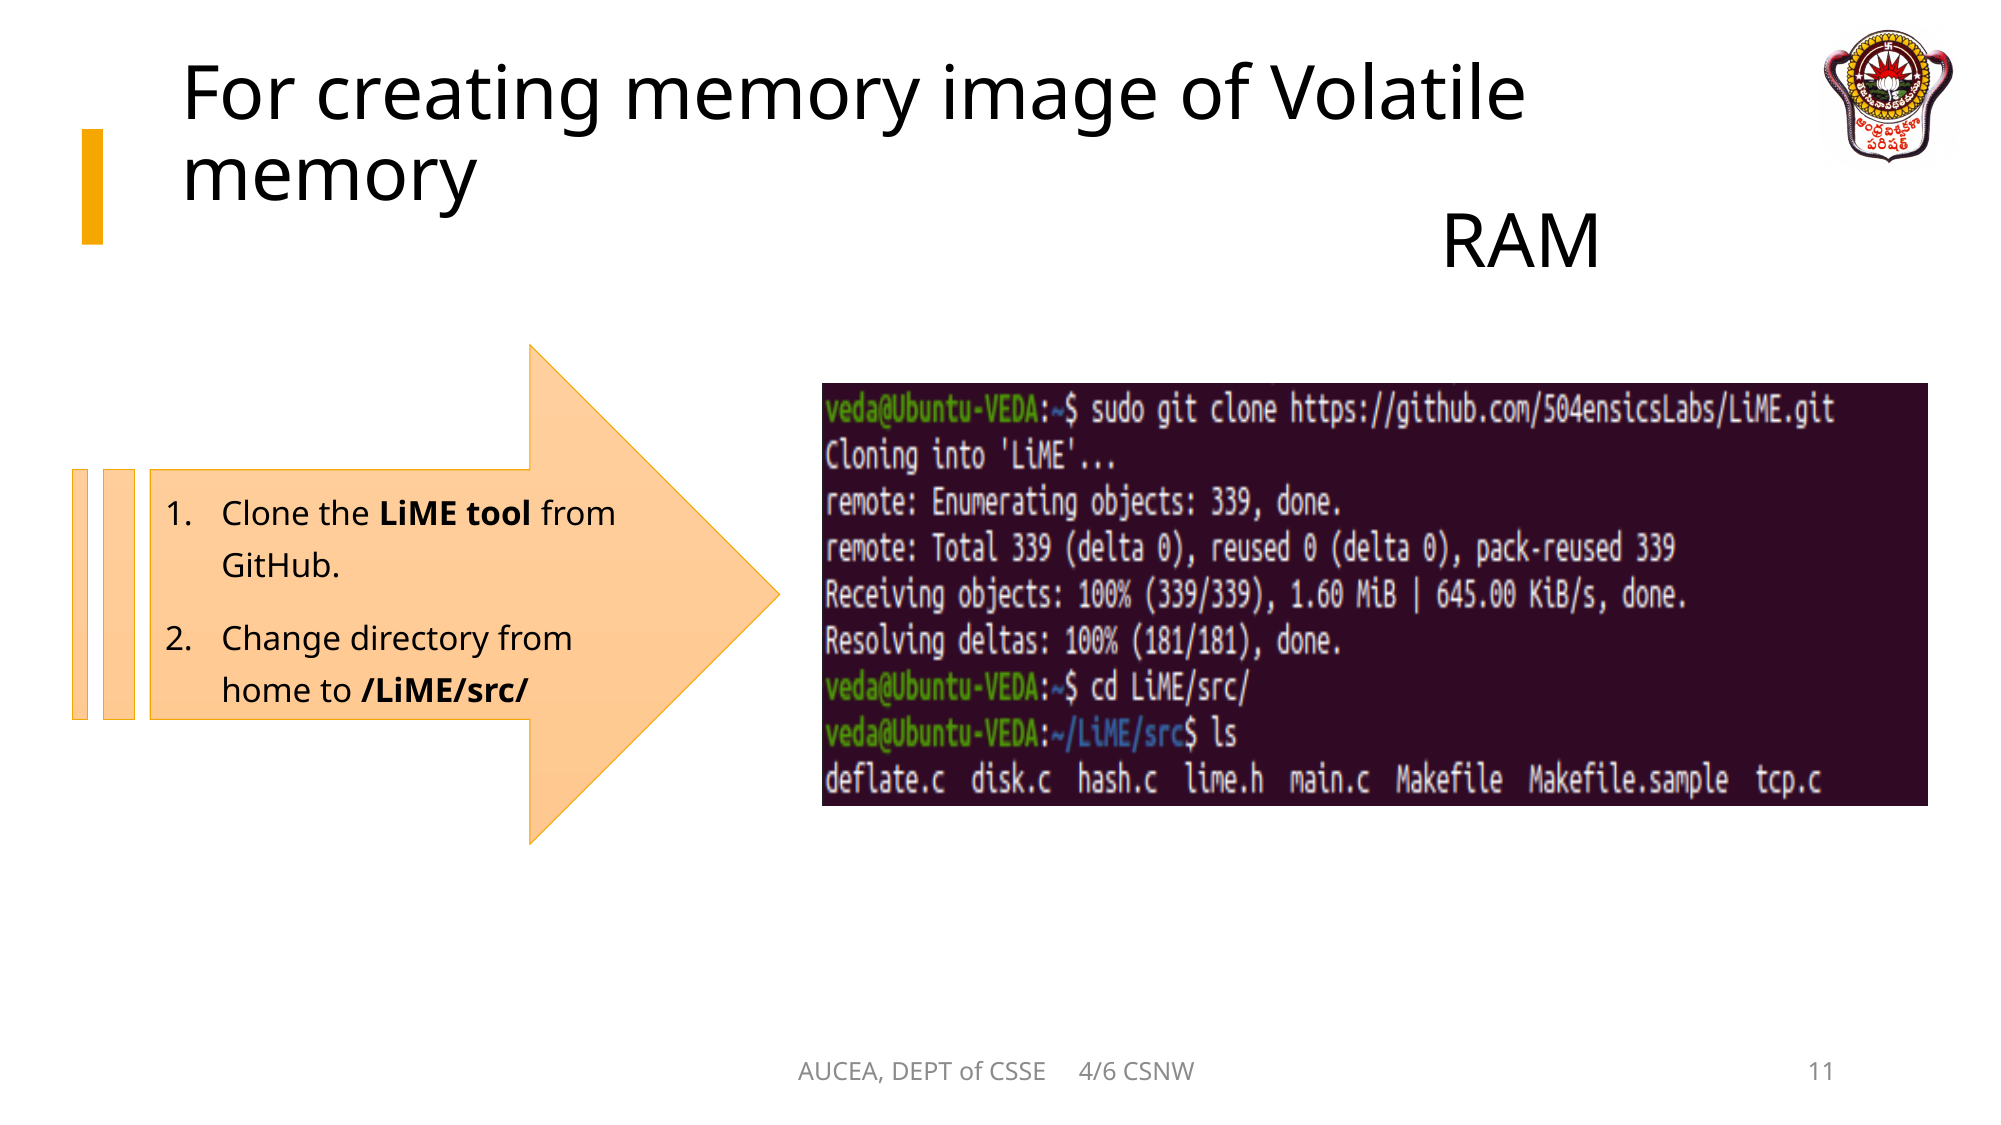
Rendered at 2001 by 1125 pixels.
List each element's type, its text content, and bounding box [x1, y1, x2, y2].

picture [1819, 25, 1959, 171]
title For creating memory image of Volatile memory [166, 39, 1834, 233]
text_box Clone the LiME tool from GitHub. Change directory from home to /LiME/src/ [72, 469, 88, 720]
text_box RAM [1400, 146, 1644, 340]
text_box Clone the LiME tool from GitHub. Change directory from home to /LiME/src/ [103, 469, 135, 720]
slide_number 11 [1401, 1042, 1851, 1103]
text_box Clone the LiME tool from GitHub. Change directory from home to /LiME/src/ [149, 343, 781, 846]
picture [822, 383, 1928, 806]
footer AUCEA, DEPT of CSSE 4/6 CSNW [662, 1042, 1338, 1103]
